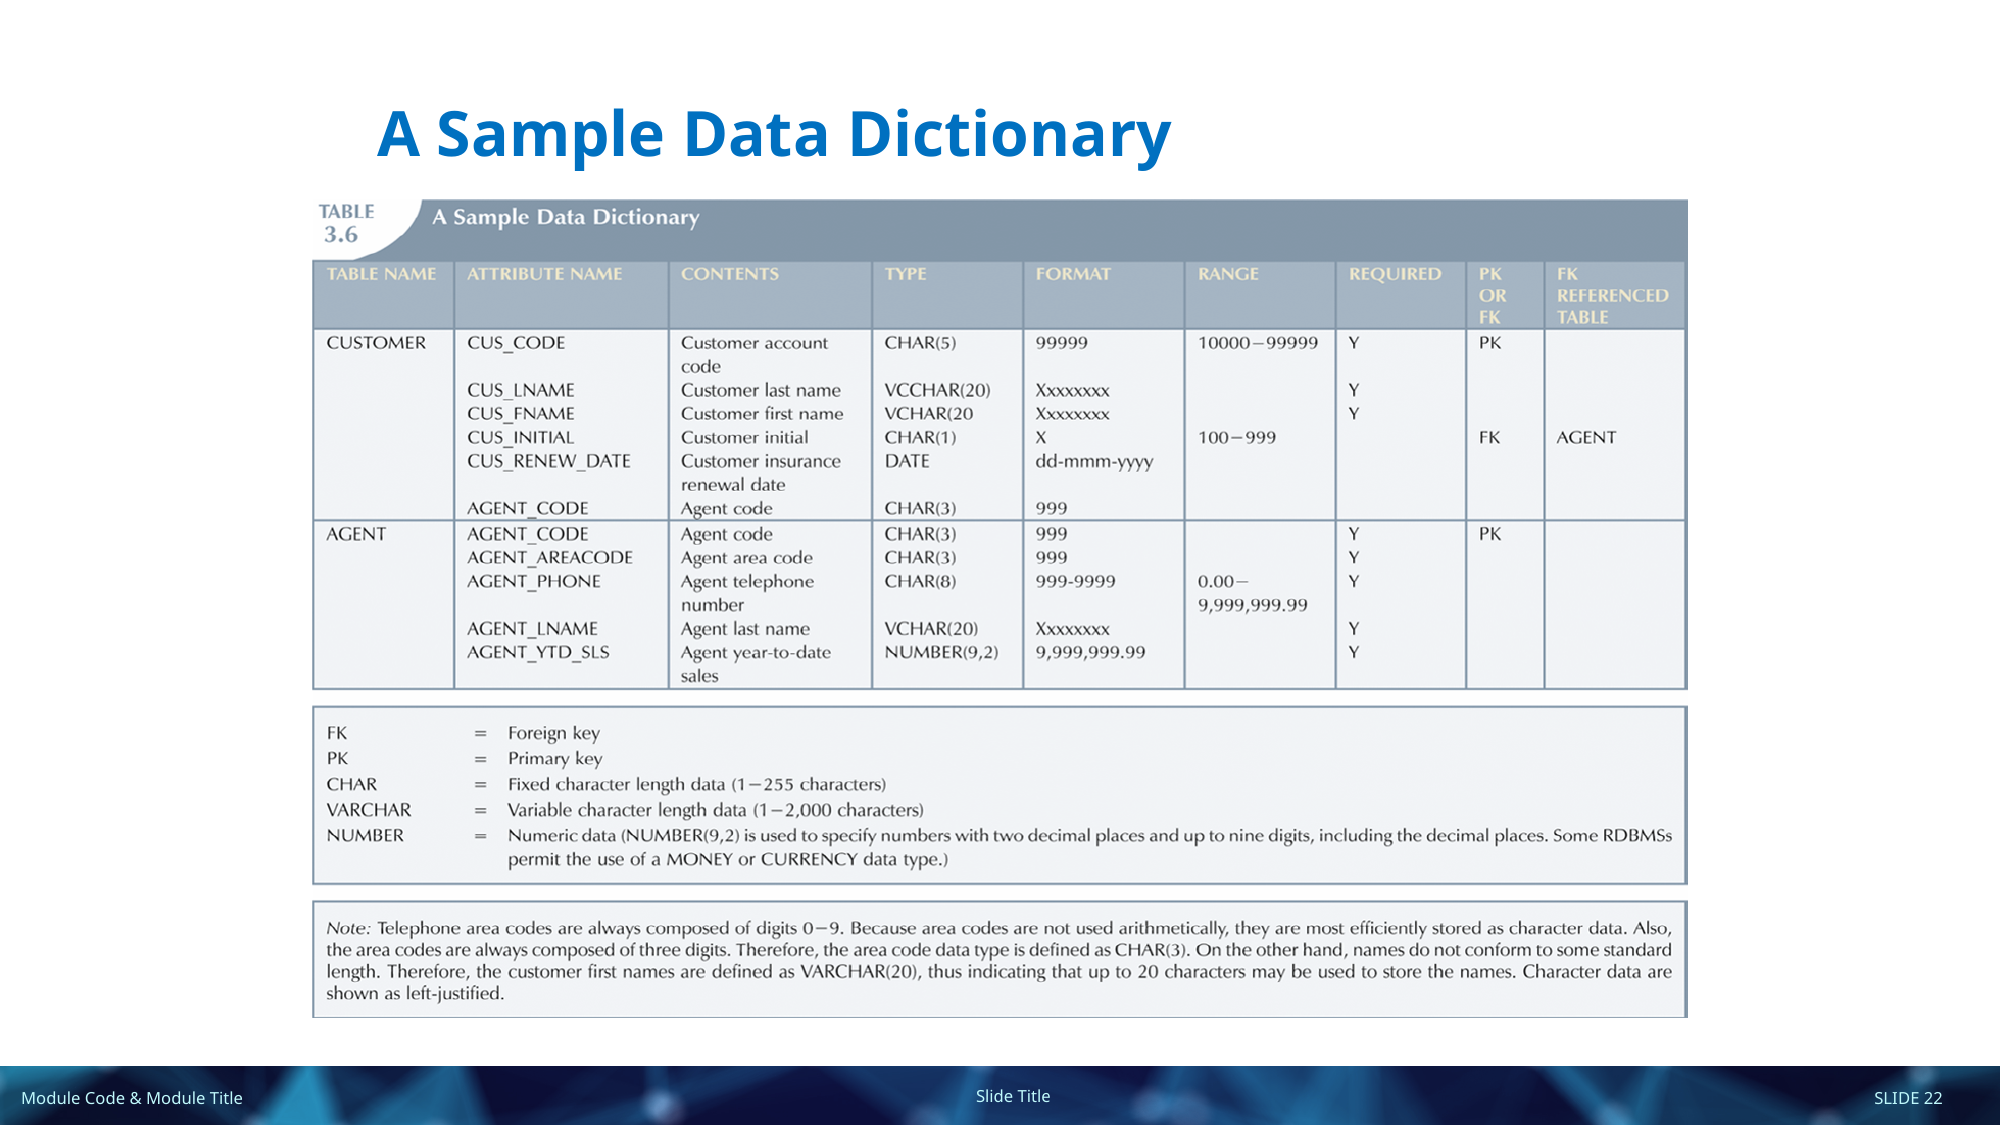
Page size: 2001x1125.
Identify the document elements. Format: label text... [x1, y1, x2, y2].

picture [0, 1066, 2000, 1125]
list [312, 199, 1688, 1018]
title A Sample Data Dictionary [362, 75, 1638, 188]
